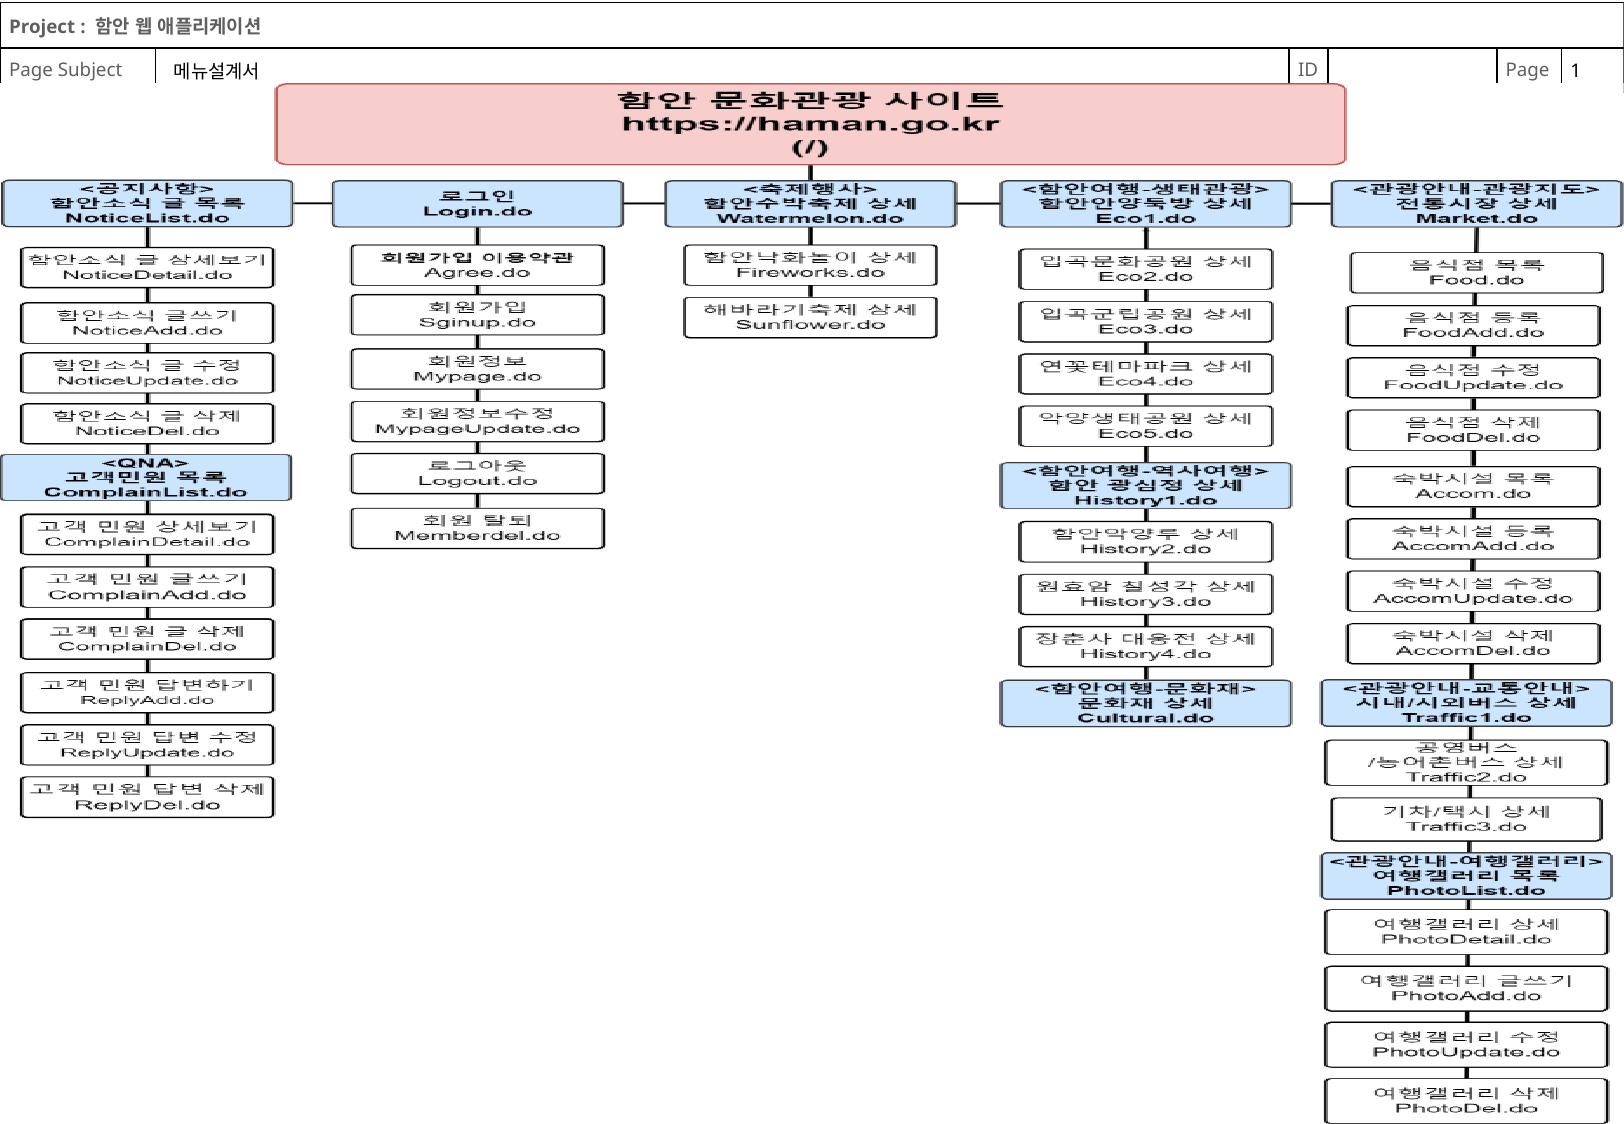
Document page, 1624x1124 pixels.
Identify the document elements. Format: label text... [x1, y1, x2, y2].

table_header Project : 함안 웹 애플리케이션 [1, 3, 1623, 47]
table_cell 1 [1562, 49, 1623, 82]
table_cell 메뉴설계서 [156, 49, 1288, 81]
table_cell Page Subject [1, 49, 155, 81]
picture [0, 82, 1624, 1124]
table_cell Page [1498, 49, 1561, 81]
table_cell ID [1290, 49, 1327, 81]
table_cell [1329, 49, 1496, 81]
